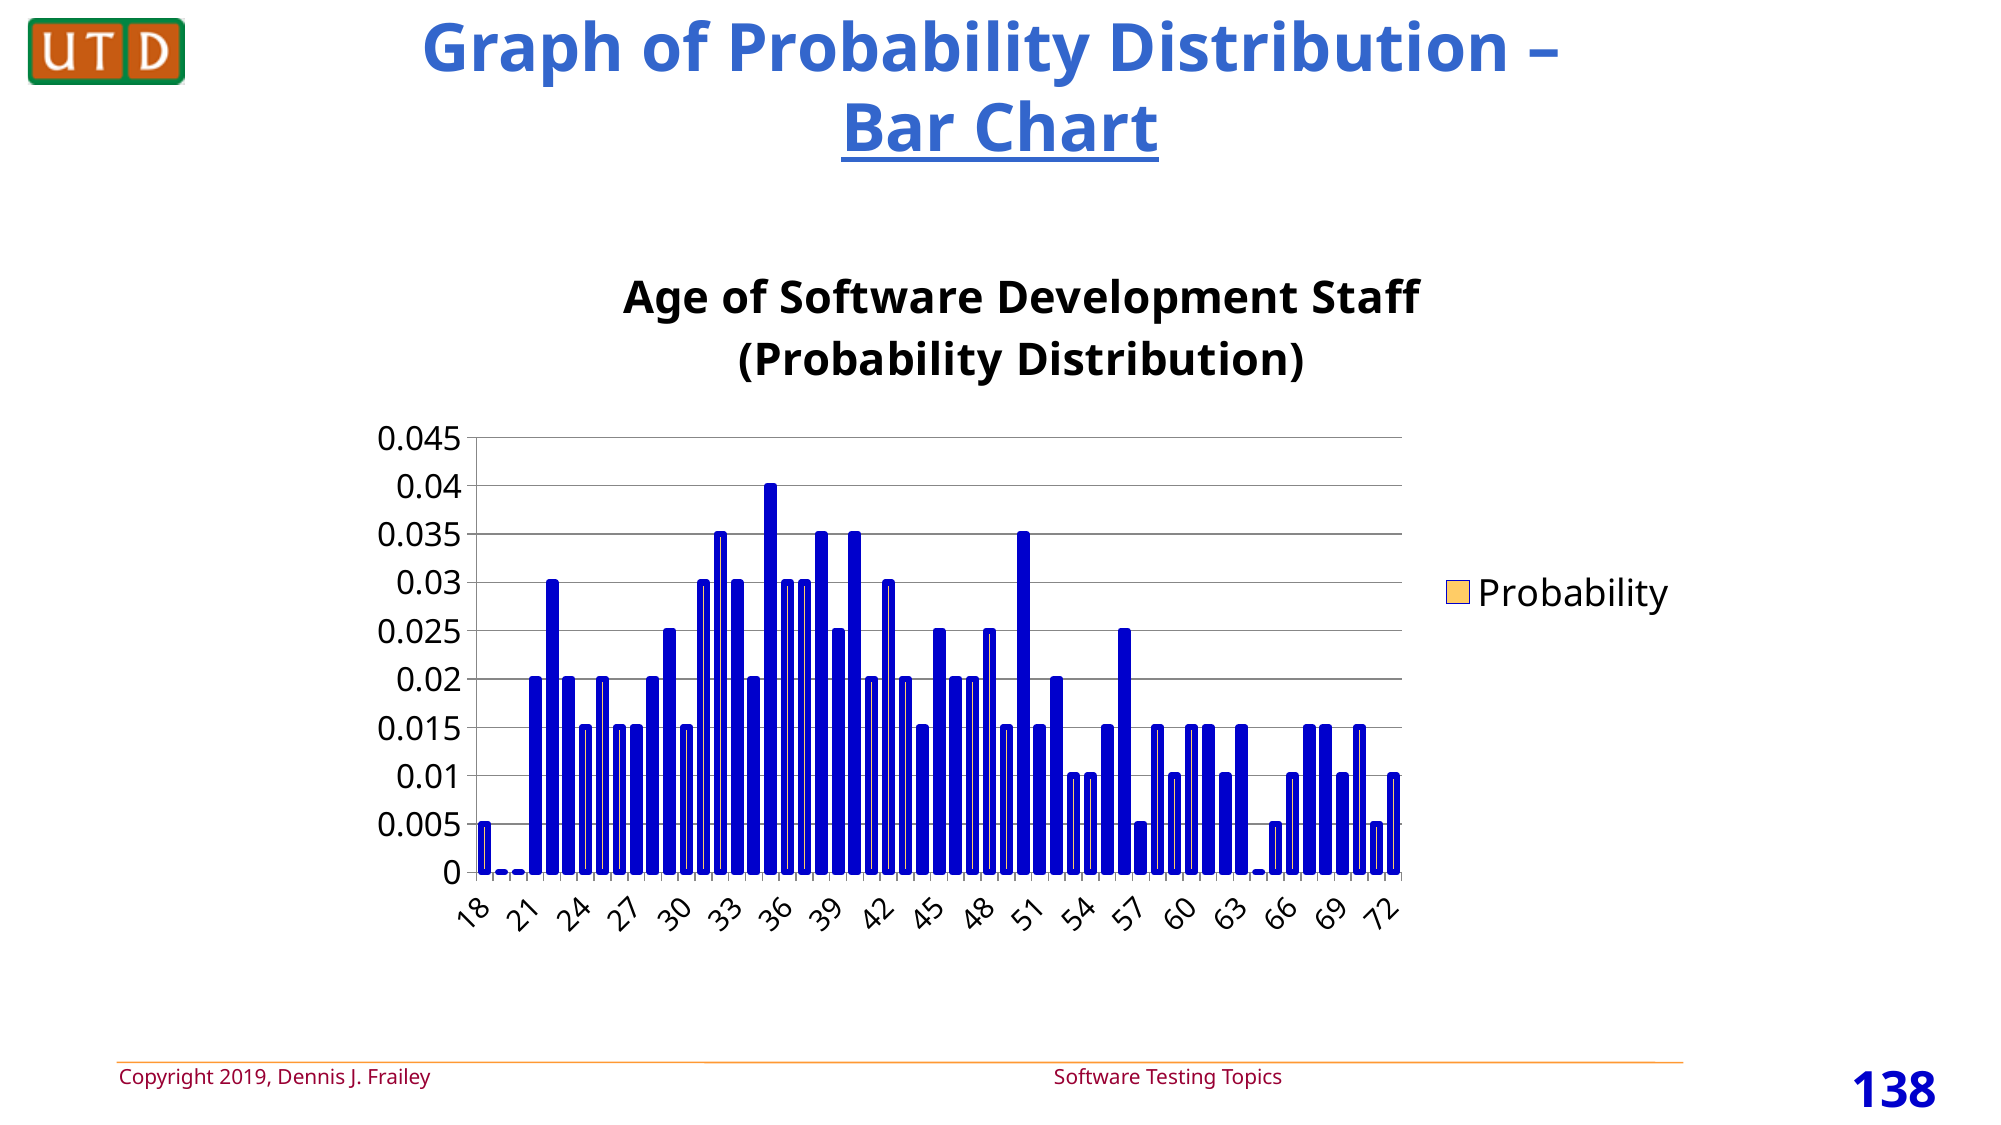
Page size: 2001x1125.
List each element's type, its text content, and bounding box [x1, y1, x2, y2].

chart [350, 229, 1694, 955]
picture [27, 18, 185, 85]
title Graph of Probability Distribution – Bar Chart [328, 0, 1672, 171]
